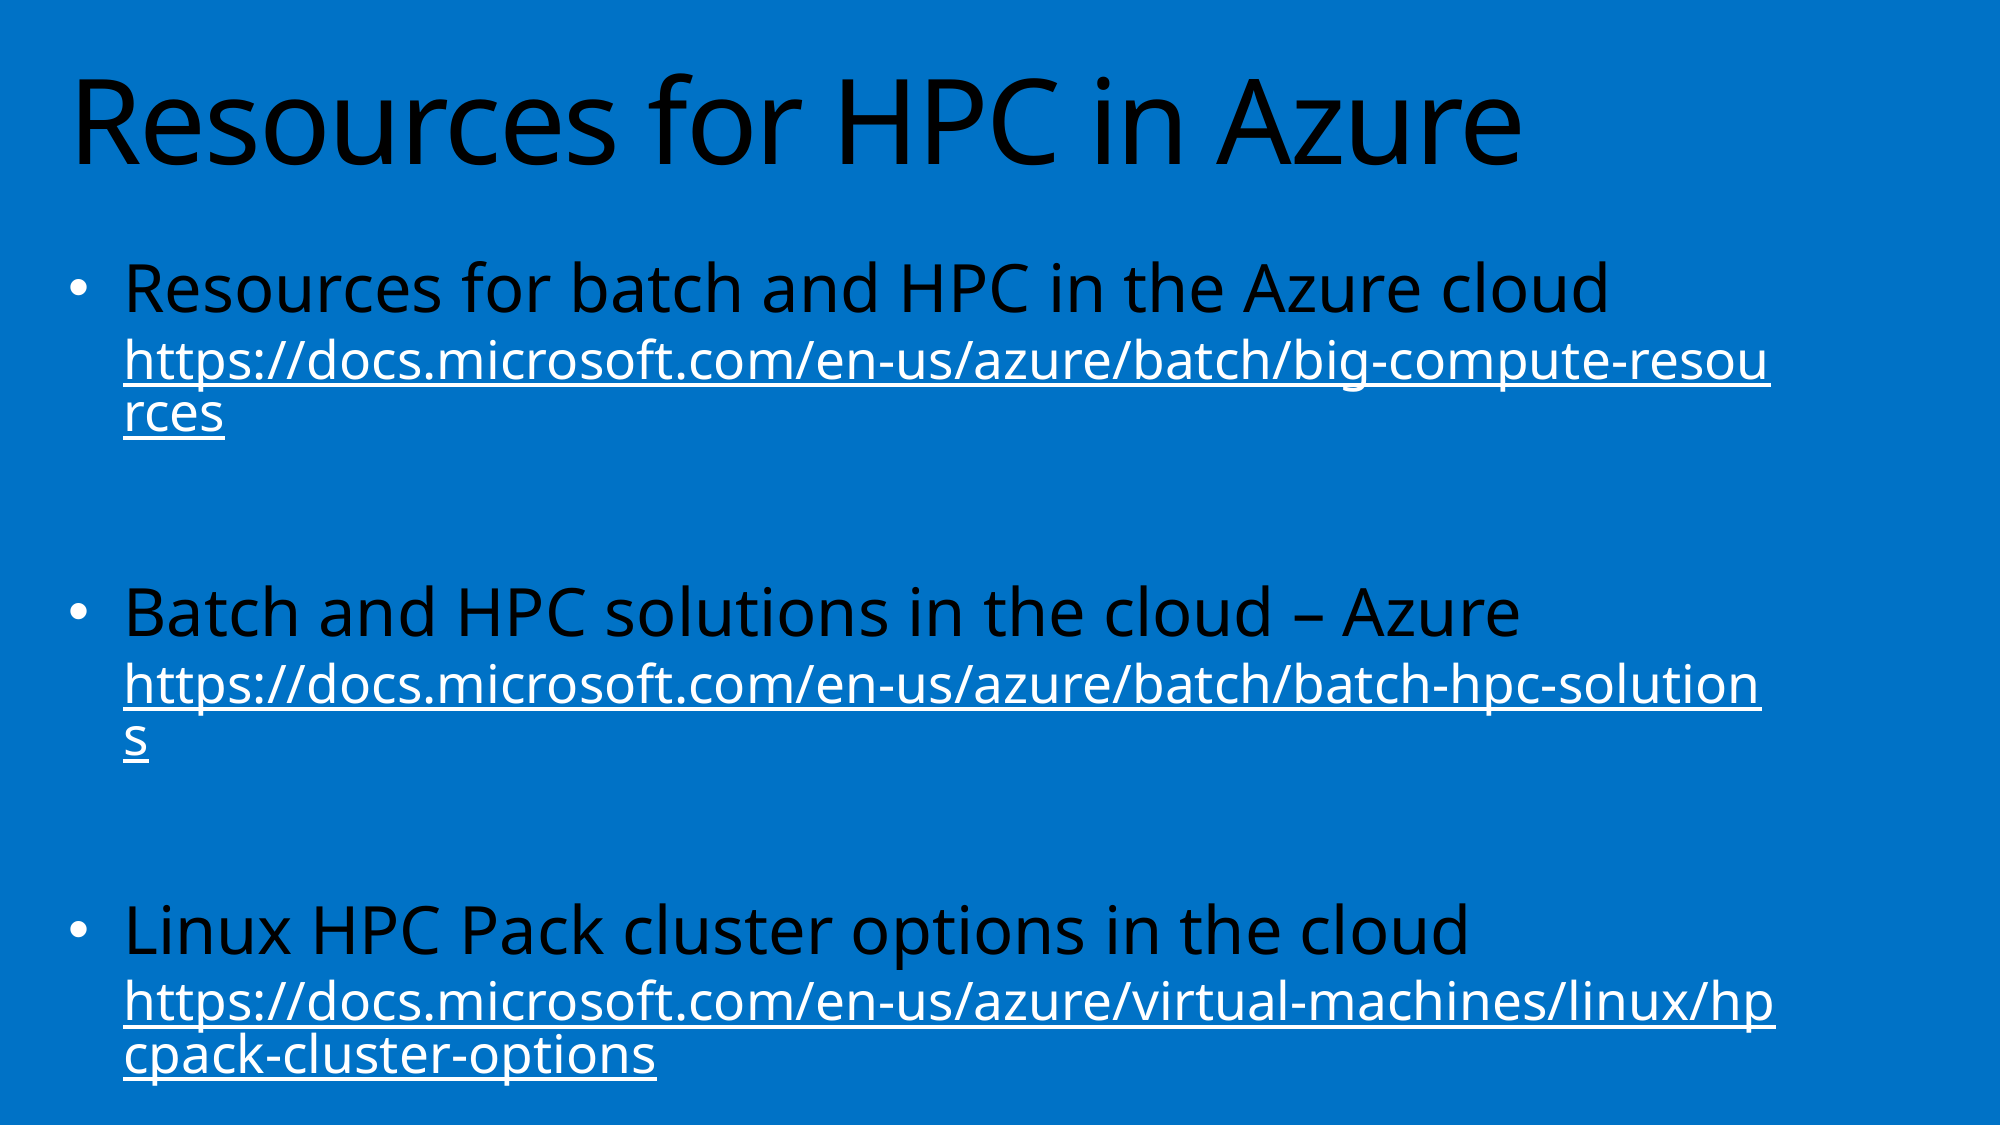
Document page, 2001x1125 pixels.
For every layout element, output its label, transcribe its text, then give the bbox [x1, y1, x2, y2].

title Resources for HPC in Azure [44, 47, 1956, 195]
list Resources for batch and HPC in the Azure cloud https://docs.microsoft.com/en-us/azure/batch/big-compute-resources Batch and HPC solutions in the cloud – Azure https://docs.microsoft.com/en-us/azure/batch/batch-hpc-solutions Linux HPC Pack cluster options in the cloud https://docs.microsoft.com/en-us/azure/virtual-machines/linux/hpcpack-cluster-options Azure Linux VM sizes - HPC https://docs.microsoft.com/en-us/azure/virtual-machines/linux/sizes-hpc [44, 240, 1809, 1125]
